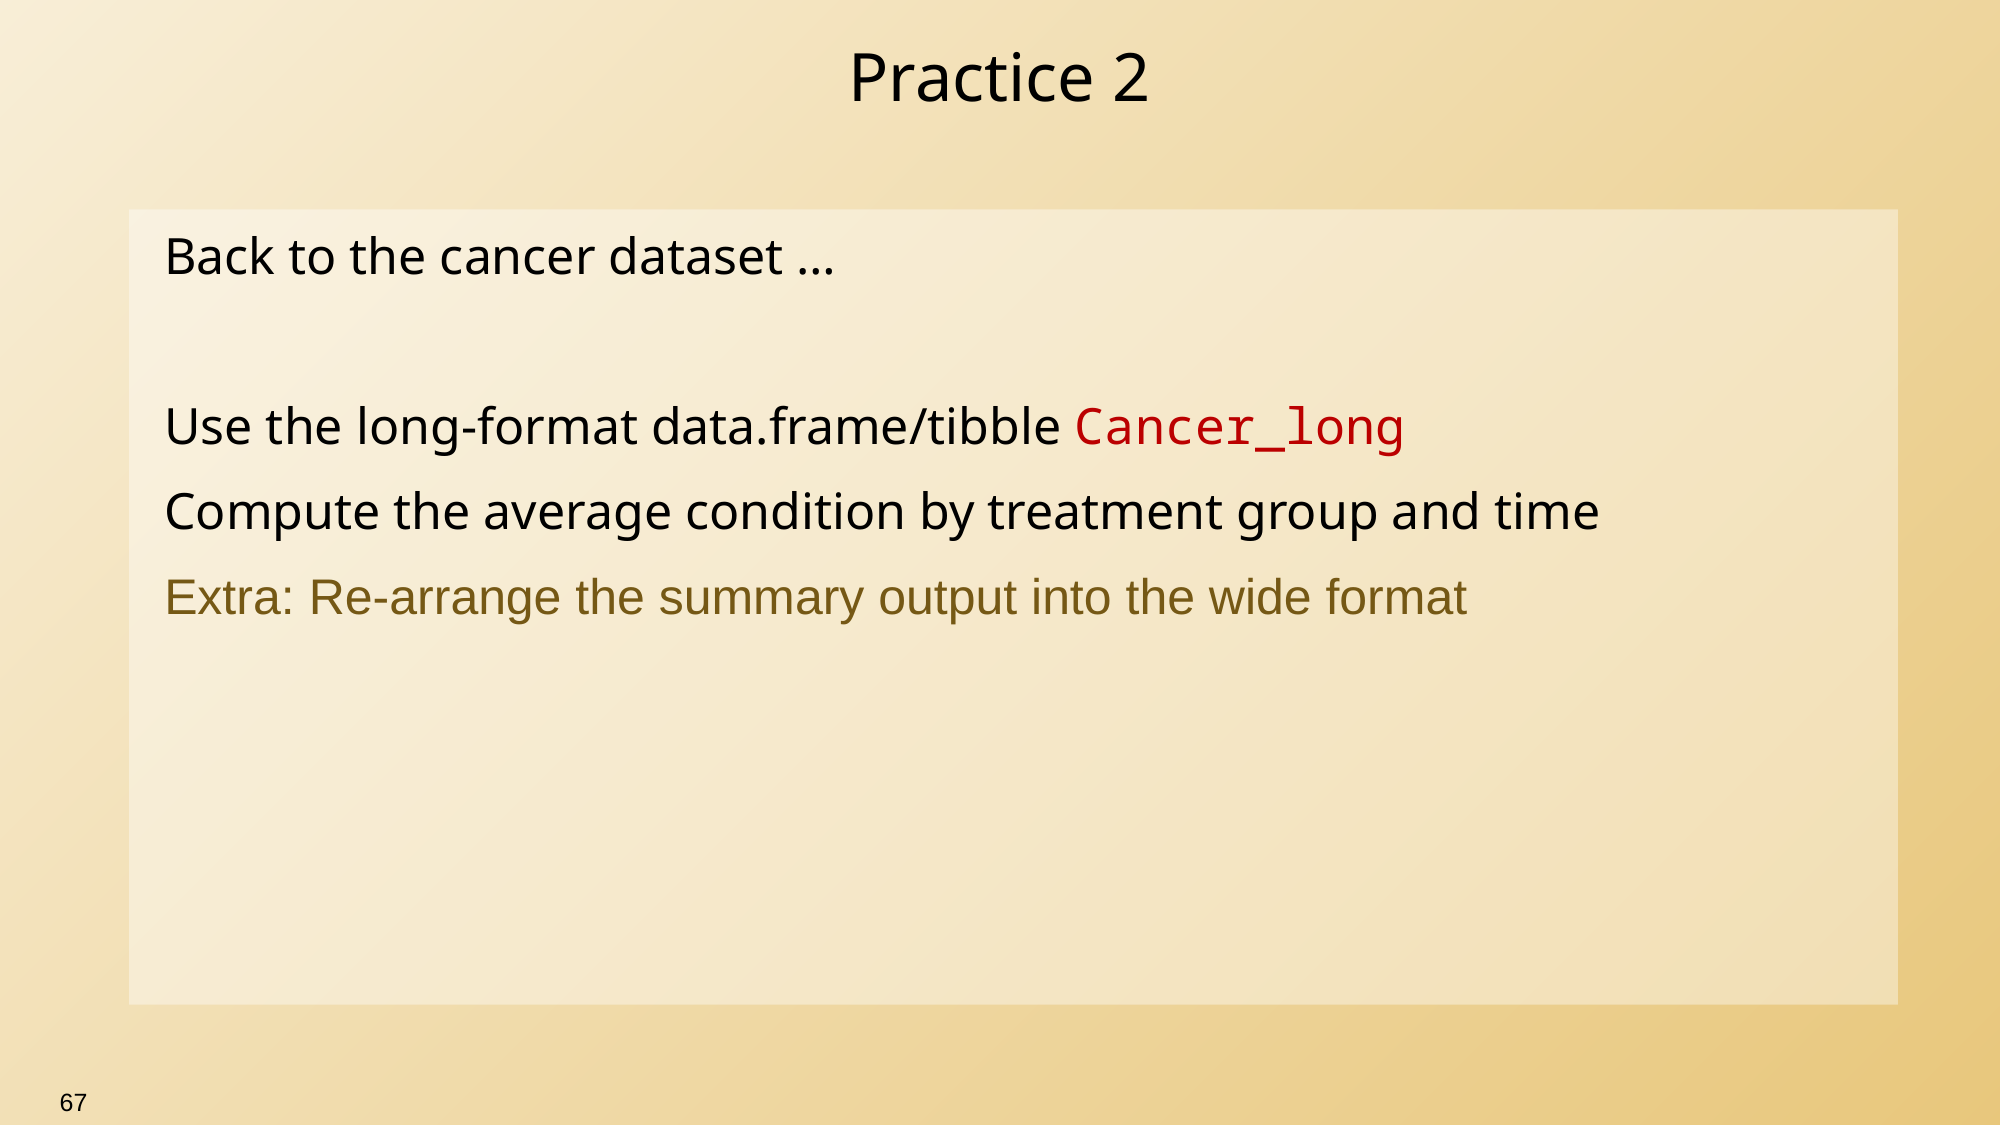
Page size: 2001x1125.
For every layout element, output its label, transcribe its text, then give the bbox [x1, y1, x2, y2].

title Practice 2 [150, 0, 1850, 150]
list Back to the cancer dataset … Use the long-format data.frame/tibble Cancer_long Compute the average condition by treatment group and time Extra: Re-arrange the summary output into the wide format [129, 209, 1898, 1005]
